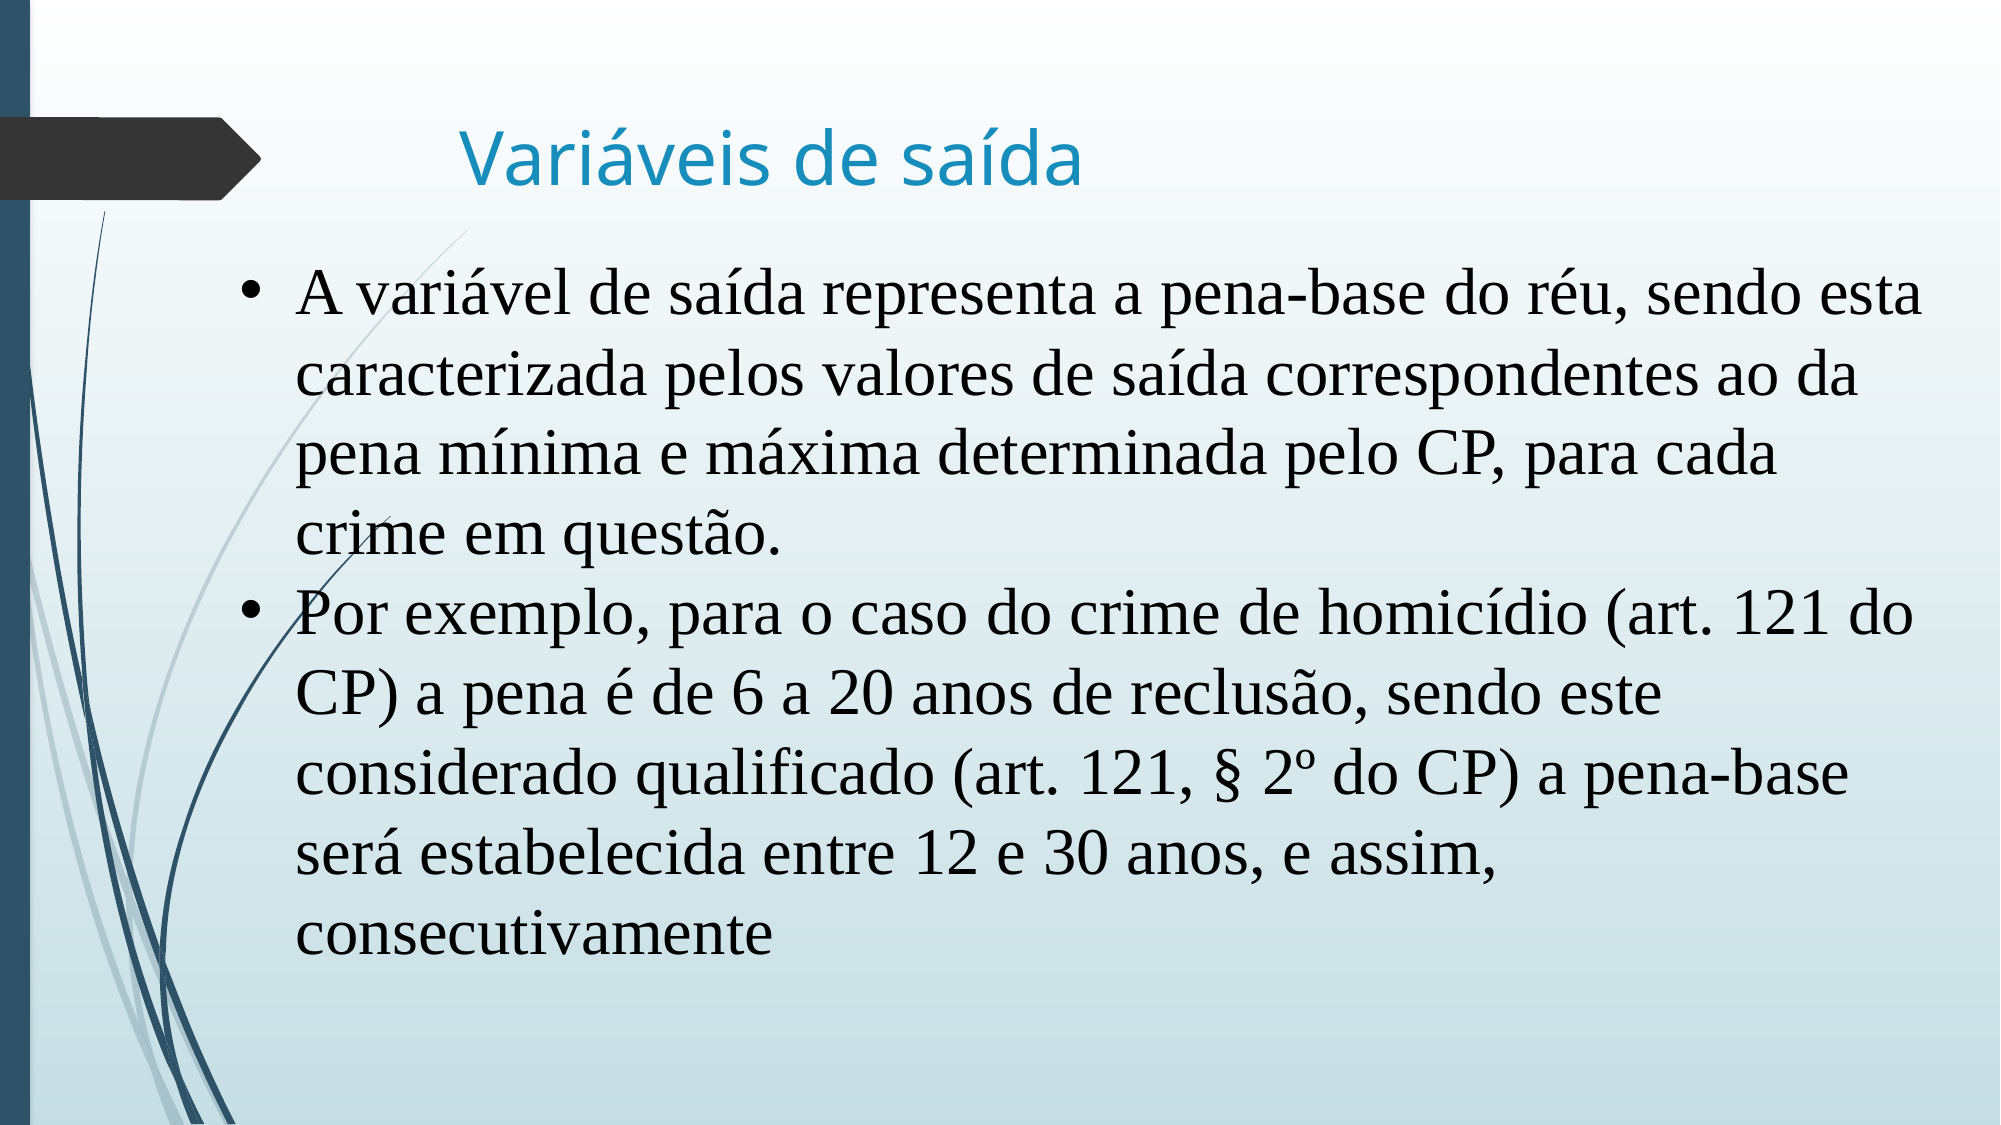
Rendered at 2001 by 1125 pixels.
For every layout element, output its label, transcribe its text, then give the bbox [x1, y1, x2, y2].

title Variáveis de saída [425, 102, 1888, 240]
text_box A variável de saída representa a pena-base do réu, sendo esta caracterizada pelos valores de saída correspondentes ao da pena mínima e máxima determinada pelo CP, para cada crime em questão. Por exemplo, para o caso do crime de homicídio (art. 121 do CP) a pena é de 6 a 20 anos de reclusão, sendo este considerado qualificado (art. 121, § 2º do CP) a pena-base será estabelecida entre 12 e 30 anos, e assim, consecutivamente [224, 240, 1964, 976]
